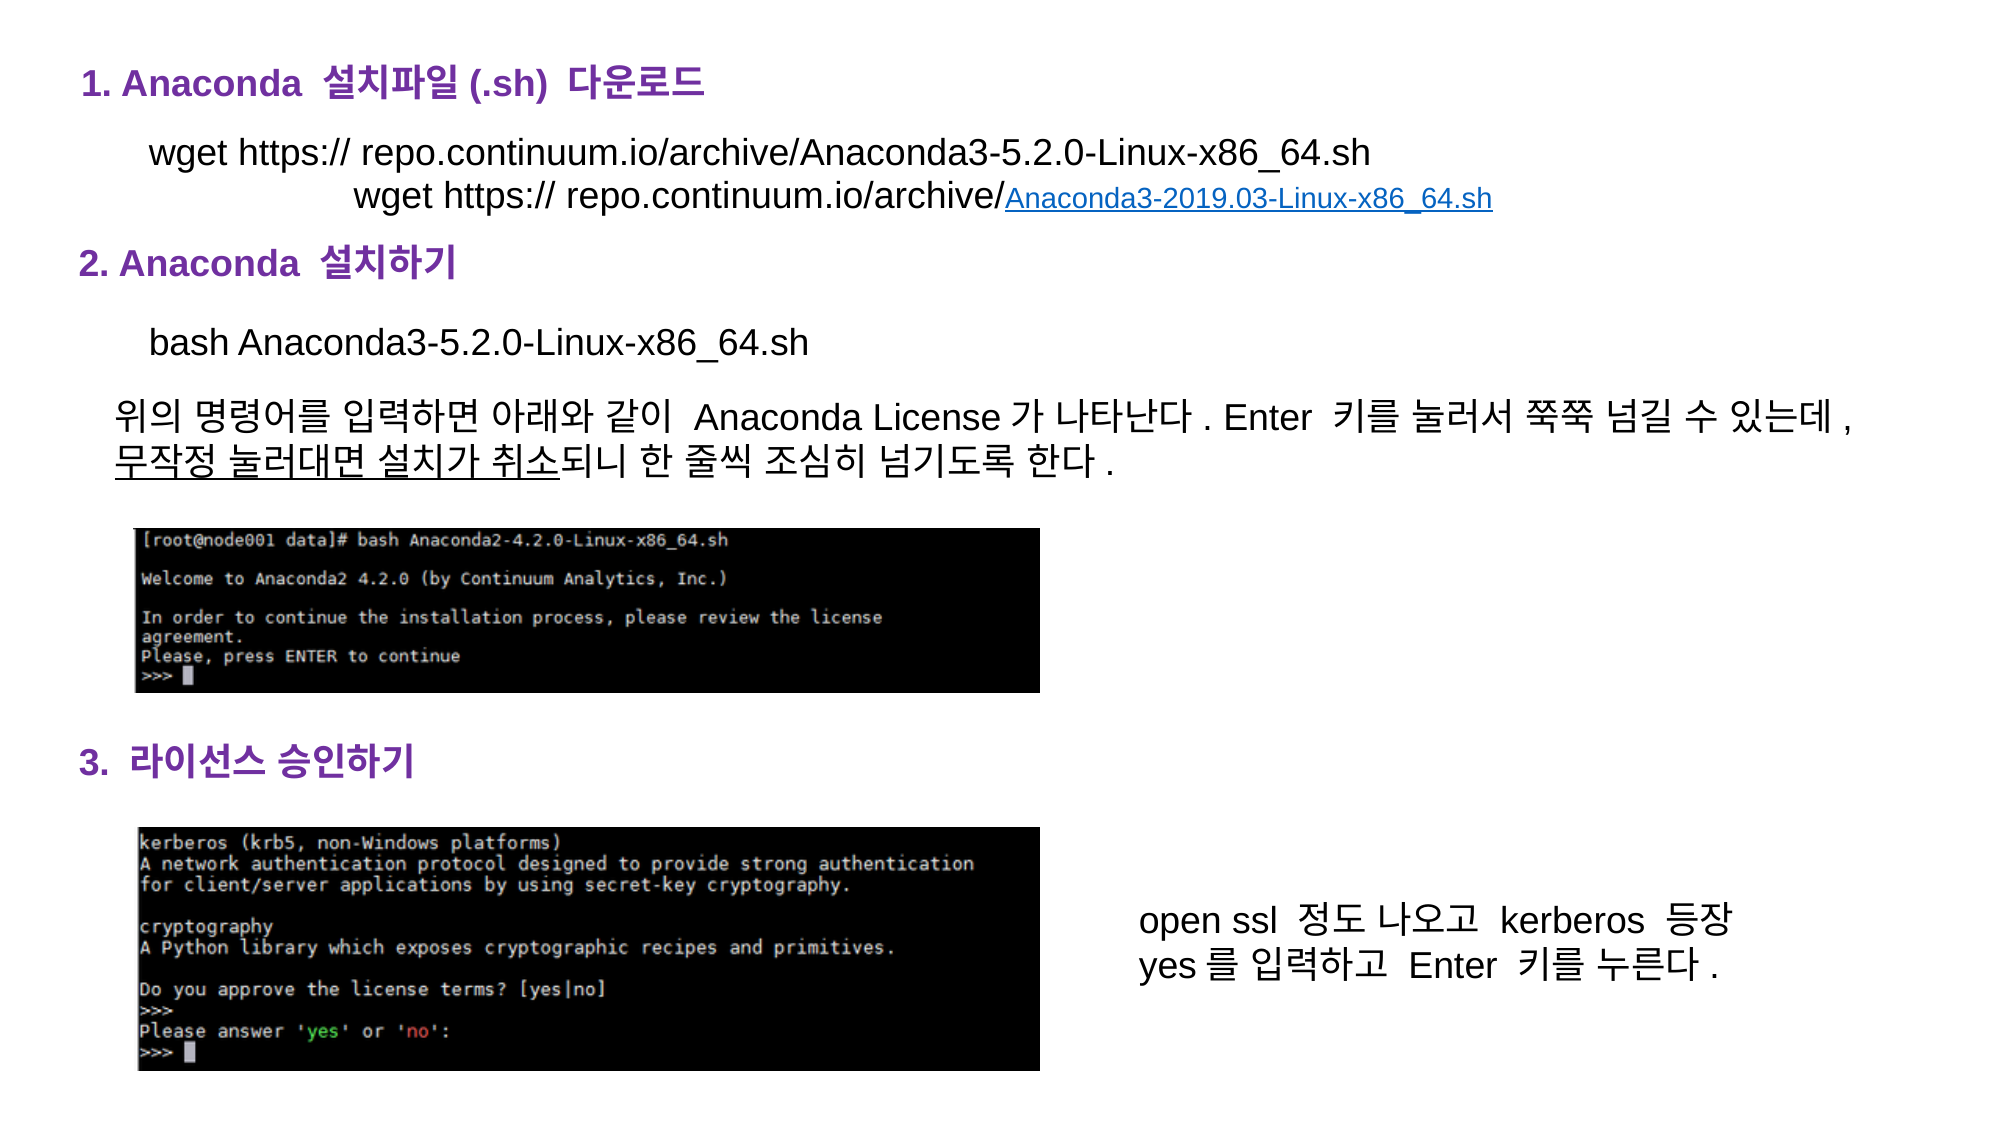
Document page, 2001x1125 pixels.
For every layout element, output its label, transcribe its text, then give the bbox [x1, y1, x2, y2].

picture [133, 827, 1041, 1071]
text_box wget https:// repo.continuum.io/archive/Anaconda3-2019.03-Linux-x86_64.sh [338, 163, 1887, 224]
text_box bash Anaconda3-5.2.0-Linux-x86_64.sh [133, 310, 1110, 372]
text_box open ssl 정도 나오고 kerberos 등장 yes를 입력하고 Enter 키를 누른다. [1123, 888, 1845, 949]
text_box 2. Anaconda 설치하기 [63, 231, 484, 292]
text_box 3. 라이선스 승인하기 [63, 730, 453, 791]
text_box 위의 명령어를 입력하면 아래와 같이 Anaconda License가 나타난다. Enter 키를 눌러서 쭉쭉 넘길 수 있는데, 무작정 눌러대면 설치가 취소되니 한 줄씩 조심히 넘기도록 한다. [99, 385, 2000, 492]
picture [133, 528, 1041, 694]
text_box 1. Anaconda 설치파일(.sh) 다운로드 [66, 51, 729, 112]
text_box wget https:// repo.continuum.io/archive/Anaconda3-5.2.0-Linux-x86_64.sh [133, 120, 1431, 182]
